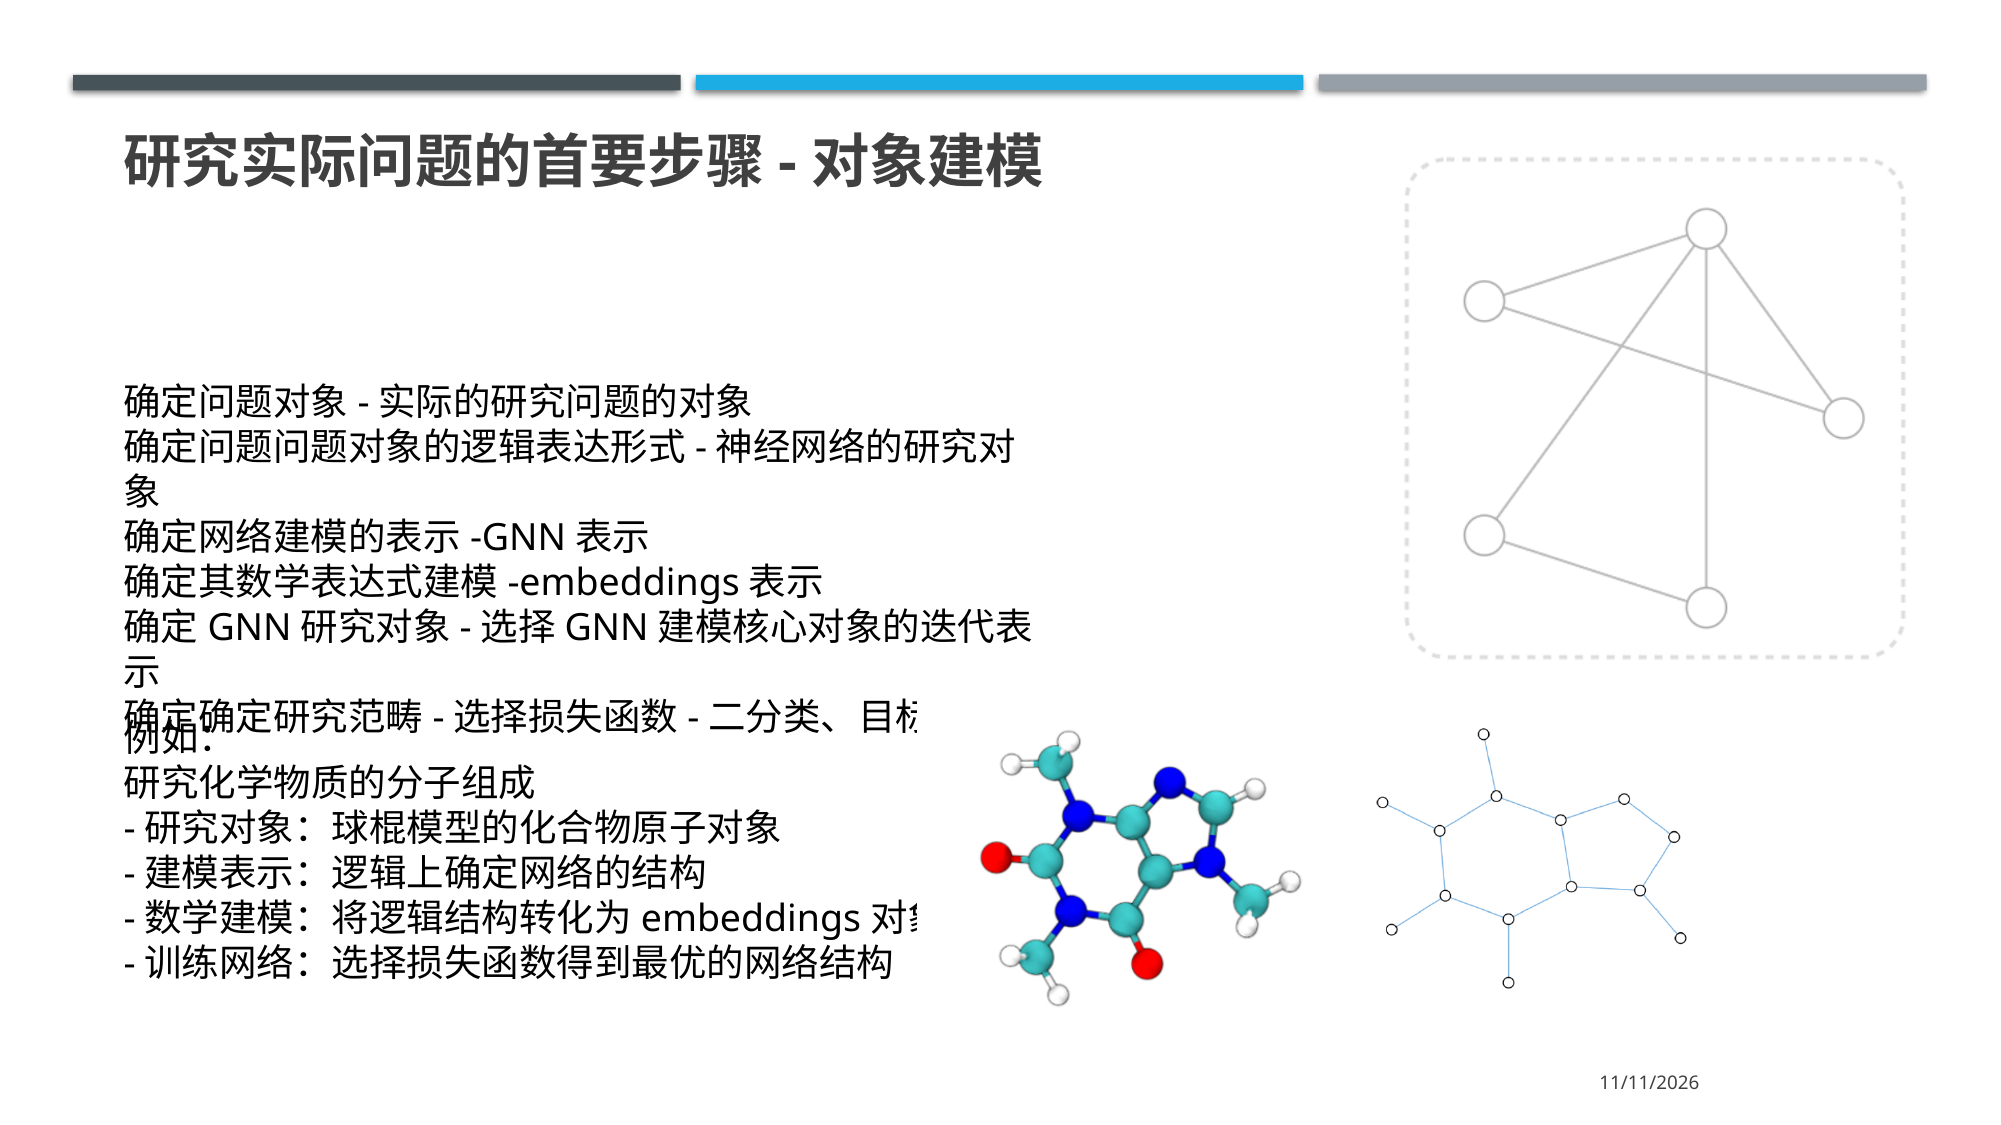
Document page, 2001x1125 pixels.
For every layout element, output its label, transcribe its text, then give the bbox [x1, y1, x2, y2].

title 研究实际问题的首要步骤-对象建模 [108, 112, 1918, 202]
text_box 例如： 研究化学物质的分子组成 -研究对象：球棍模型的化合物原子对象 -建模表示：逻辑上确定网络的结构 -数学建模：将逻辑结构转化为embeddings对象 -训练网络：选择损失函数得到最优的网络结构 [108, 706, 911, 992]
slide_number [1247, 1053, 1715, 1114]
picture [917, 670, 1345, 1067]
picture [1394, 145, 1919, 672]
text_box 确定问题对象-实际的研究问题的对象 确定问题问题对象的逻辑表达形式-神经网络的研究对象 确定网络建模的表示-GNN表示 确定其数学表达式建模-embeddings表示 确定GNN研究对象-选择GNN建模核心对象的迭代表示 确定确定研究范畴-选择损失函数-二分类、目标检测 [108, 370, 1069, 706]
picture [1359, 692, 1750, 1034]
